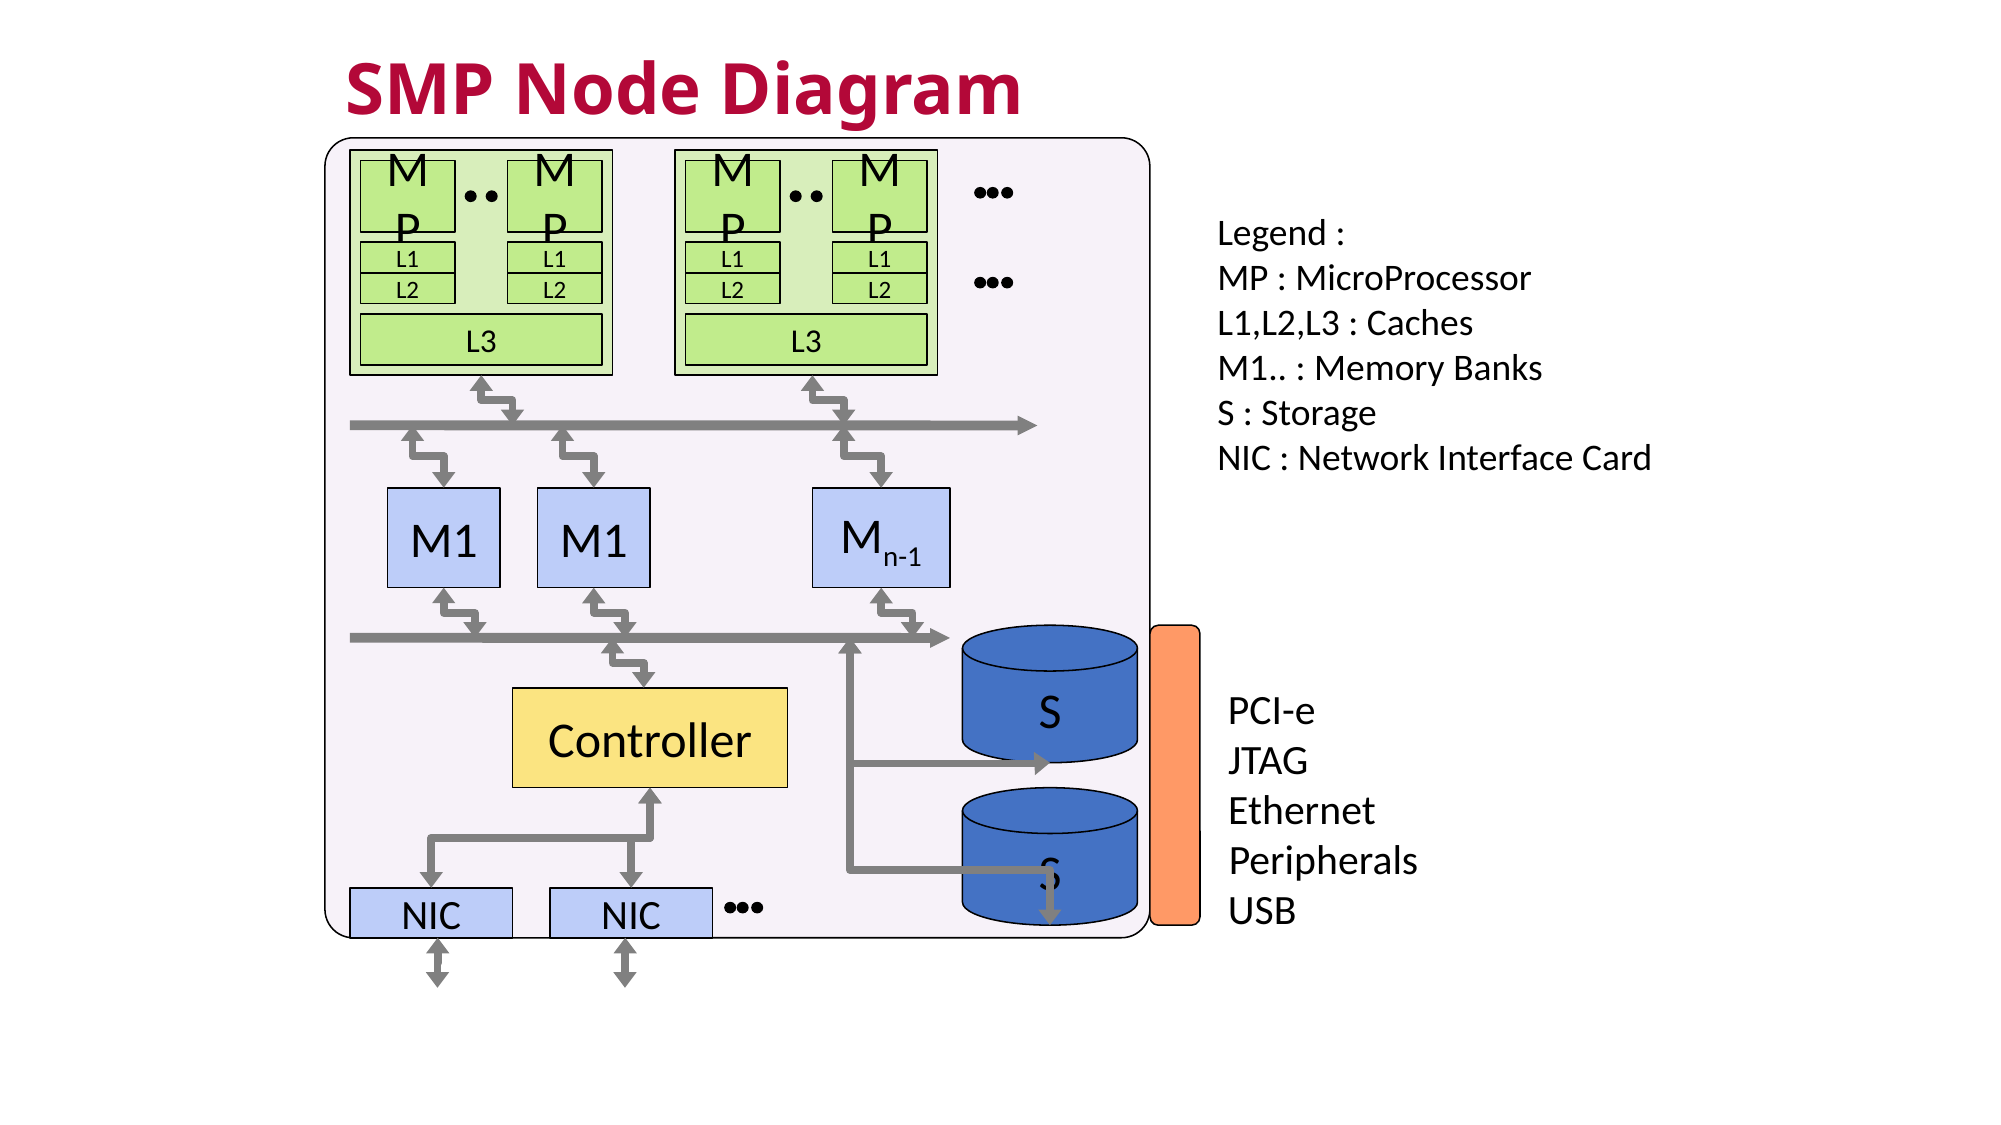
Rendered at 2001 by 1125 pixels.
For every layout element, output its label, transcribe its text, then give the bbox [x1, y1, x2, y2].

text_box Peripherals [1213, 825, 1434, 890]
text_box USB [1213, 890, 1312, 940]
text_box JTAG [1213, 740, 1324, 775]
text_box PCI-e [1213, 675, 1331, 740]
text_box Ethernet [1213, 775, 1391, 841]
text_box SMP Node Diagram [330, 36, 1676, 129]
text_box Legend : MP : MicroProcessor L1,L2,L3 : Caches M1.. : Memory Banks S : Storage NIC : Network Interface Card [1202, 200, 1668, 485]
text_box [324, 137, 1200, 988]
